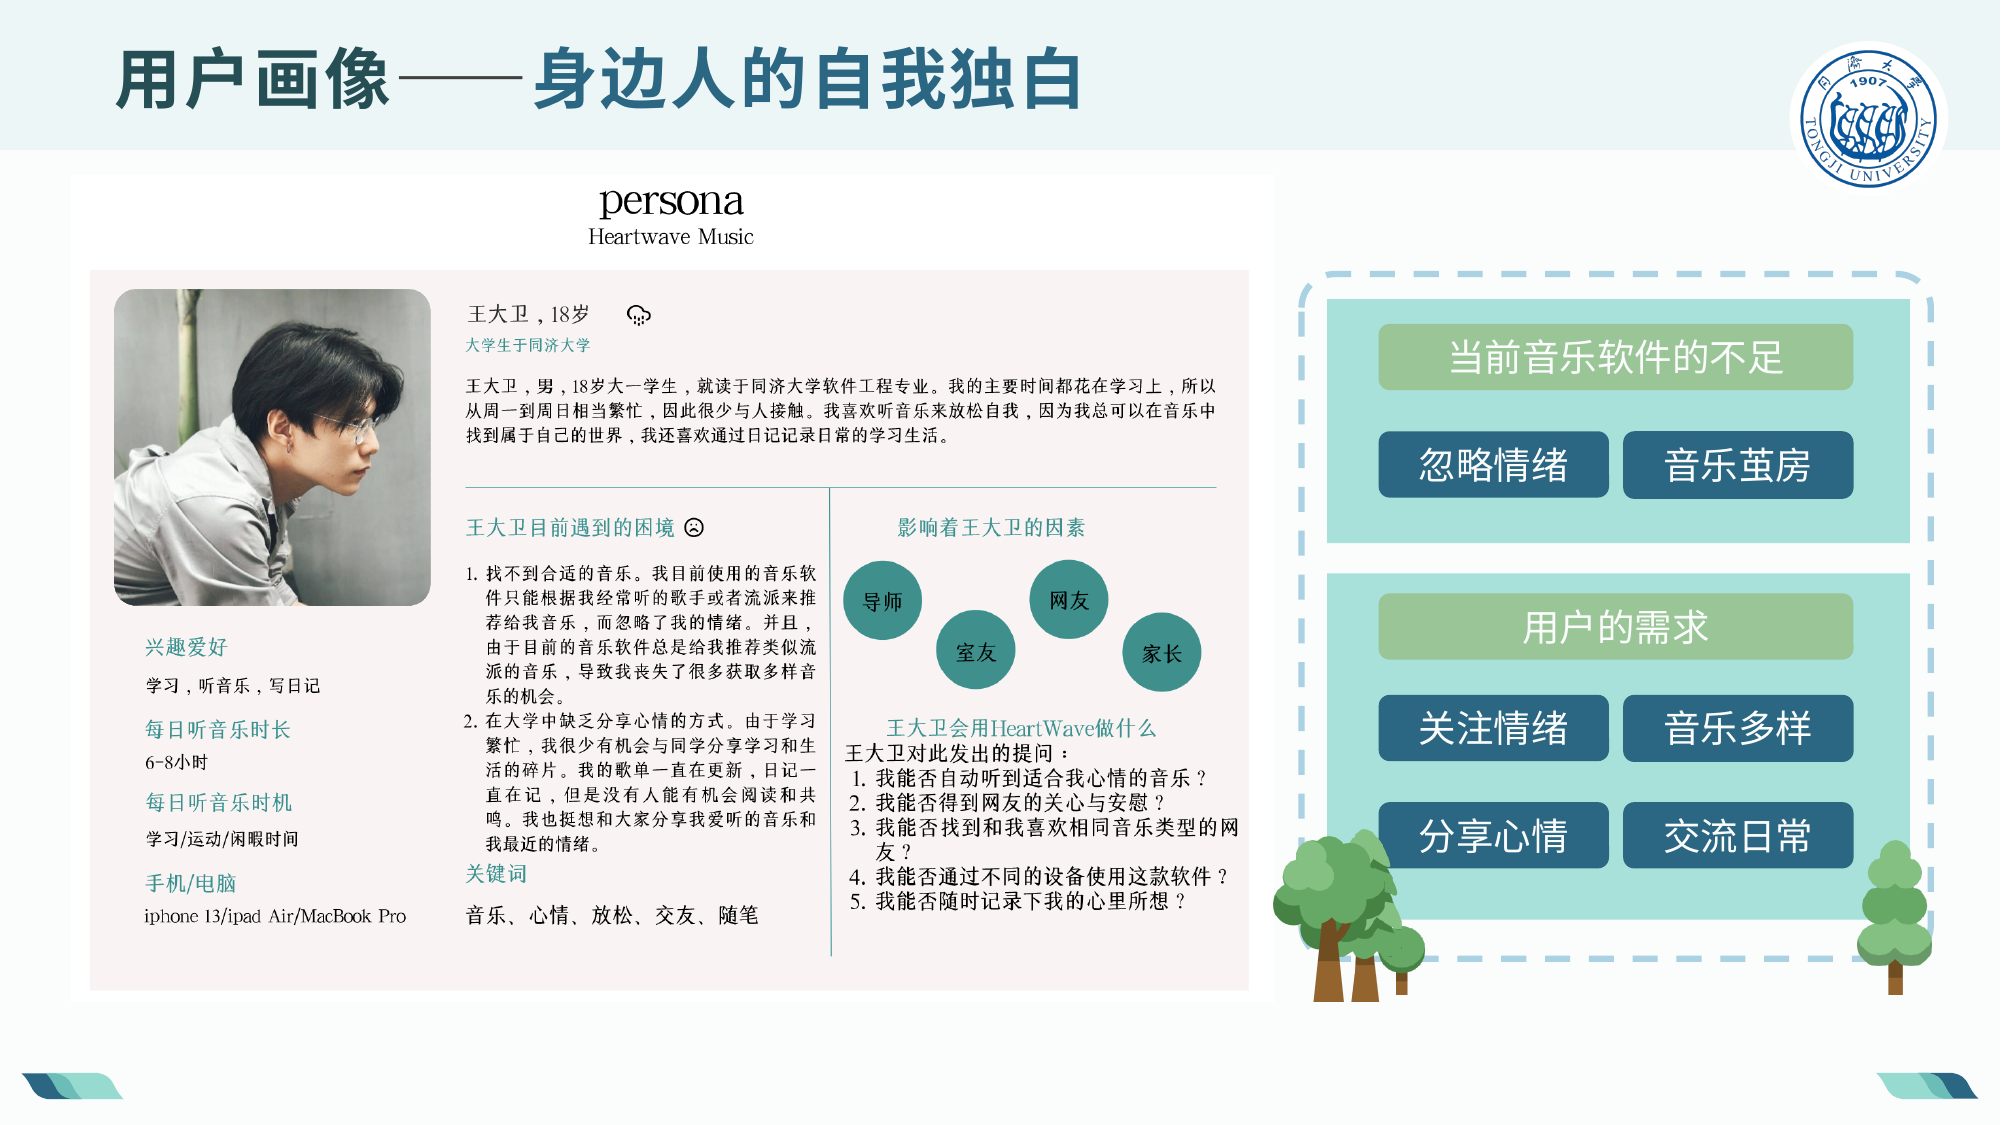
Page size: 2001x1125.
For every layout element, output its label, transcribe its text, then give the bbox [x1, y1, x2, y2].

text_box [0, 0, 2000, 151]
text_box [1301, 273, 1931, 959]
picture [71, 175, 1425, 1003]
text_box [21, 1072, 1979, 1100]
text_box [1789, 31, 1949, 207]
picture [1857, 840, 1932, 995]
text_box 用户画像——身边人的自我独白 [99, 25, 1901, 125]
